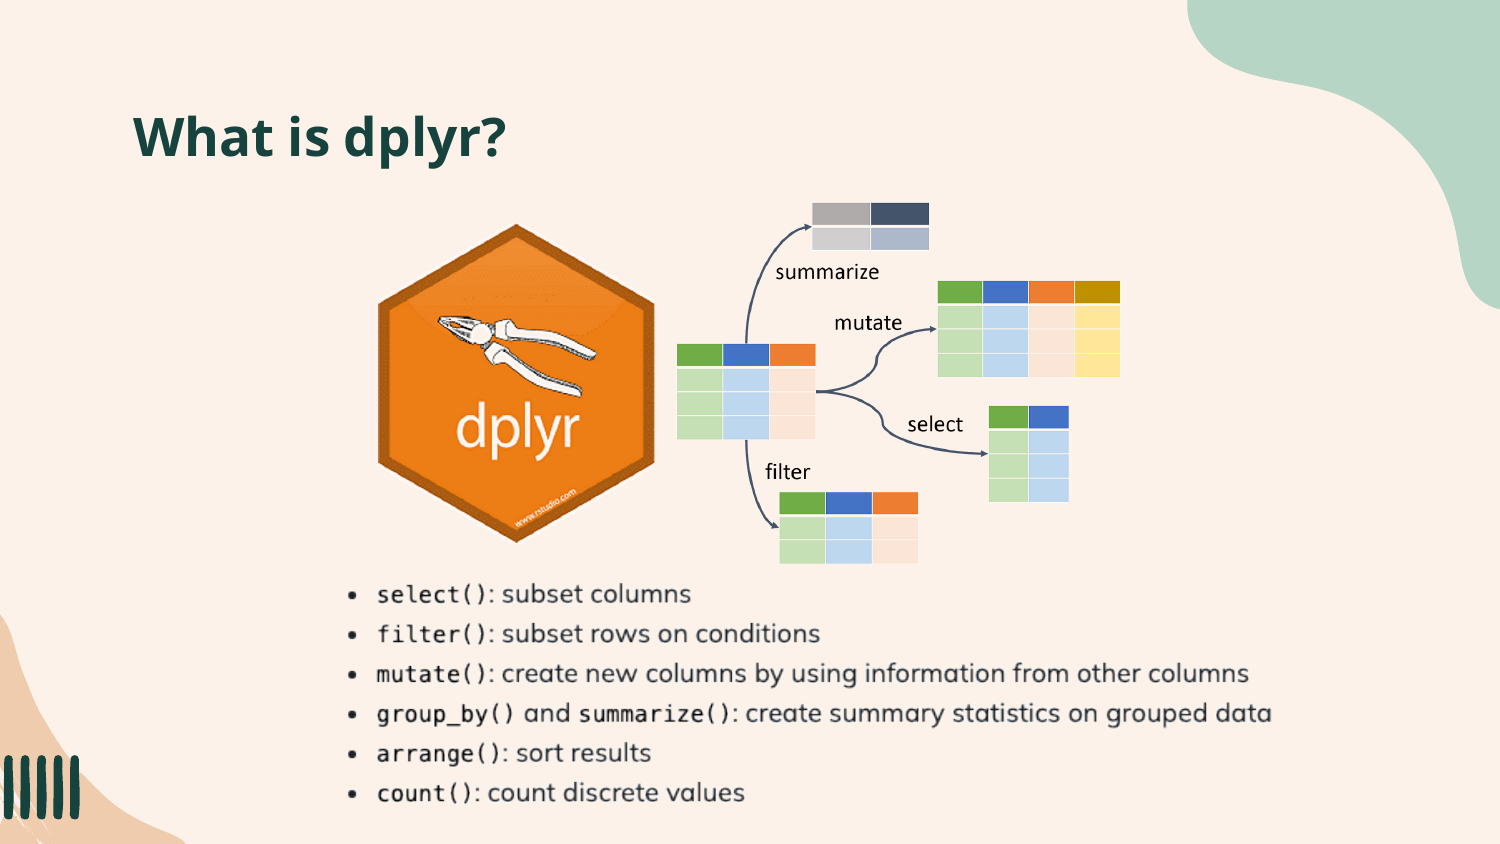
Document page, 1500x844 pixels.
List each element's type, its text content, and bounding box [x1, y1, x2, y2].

title What is dplyr? [118, 88, 1382, 183]
picture [329, 201, 1296, 826]
